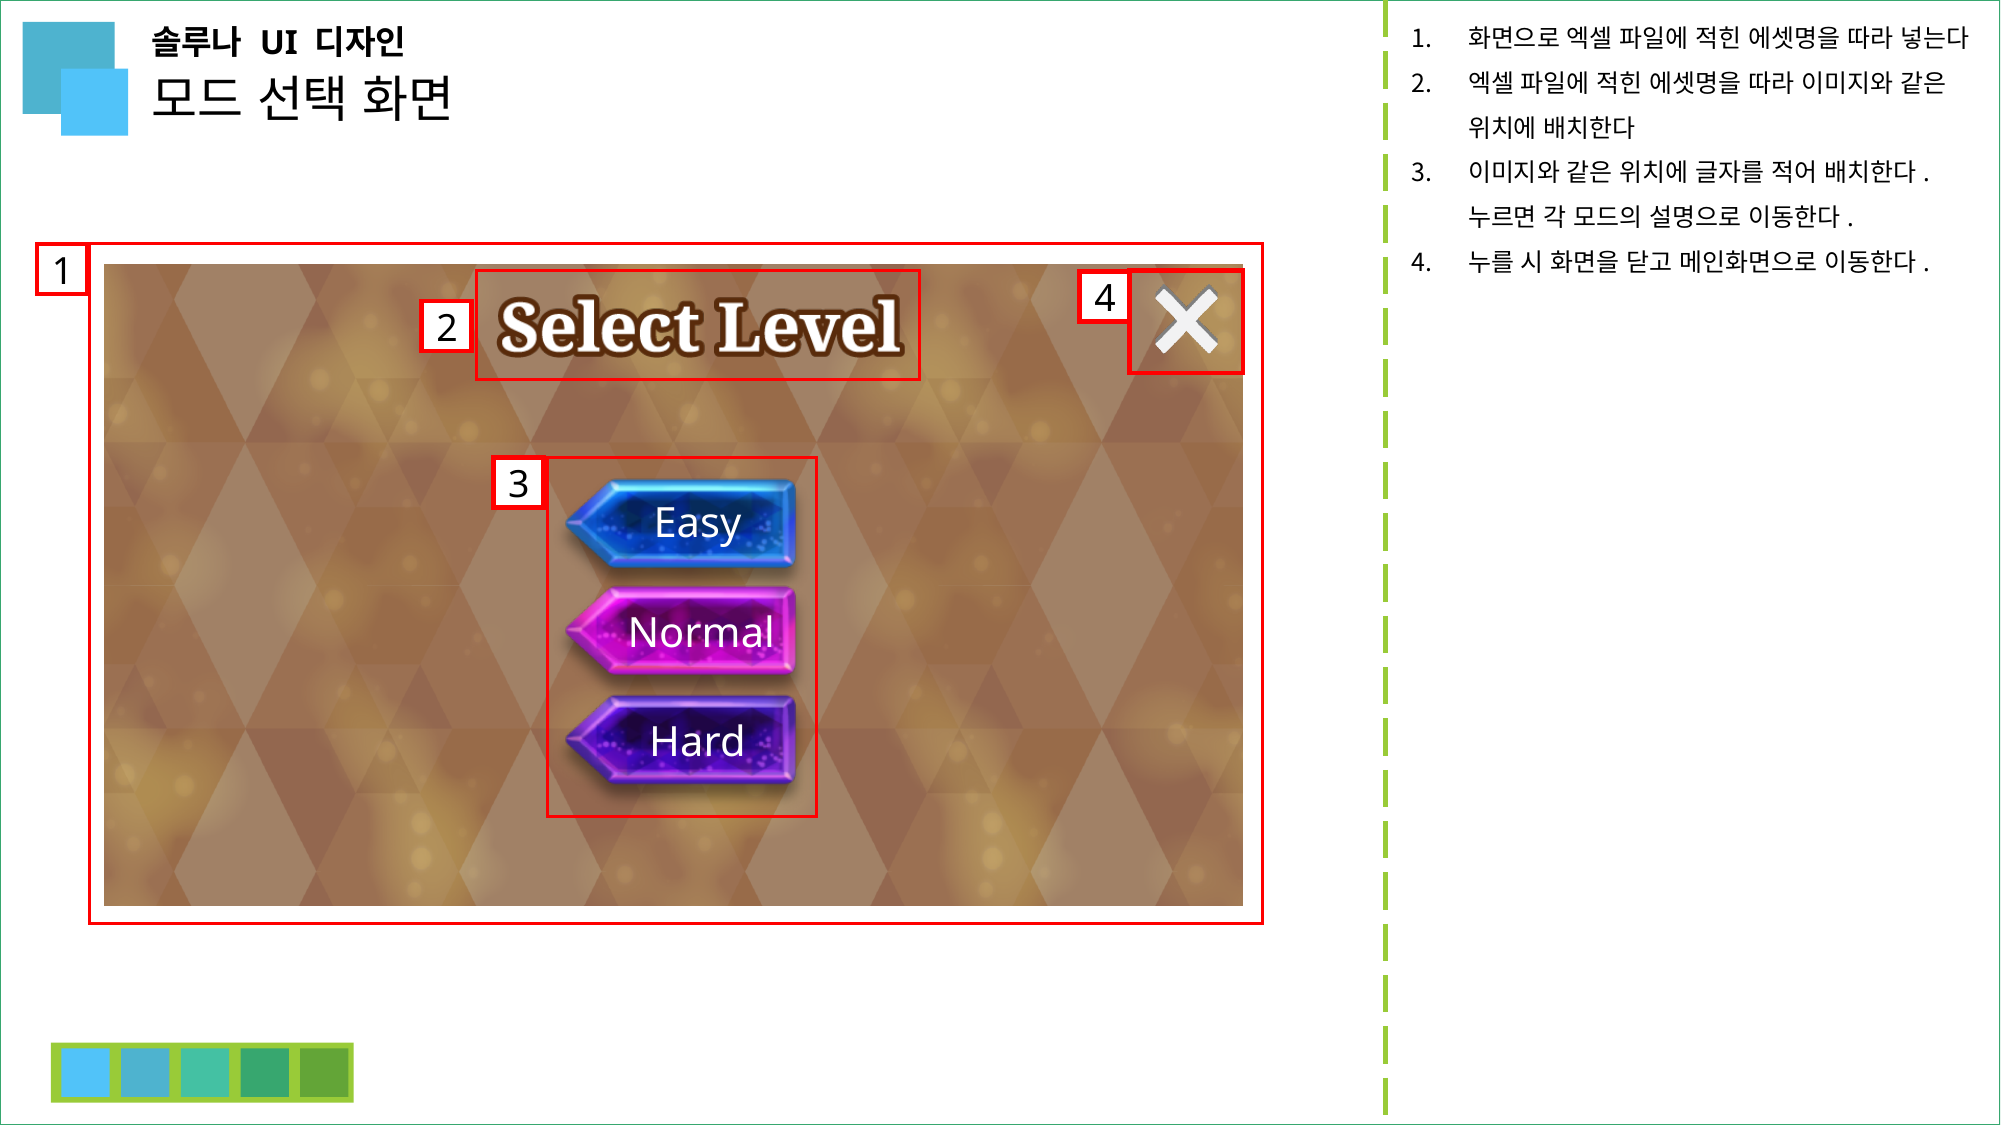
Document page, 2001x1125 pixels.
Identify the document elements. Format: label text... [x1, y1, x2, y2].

text_box [88, 242, 1263, 924]
picture [104, 261, 1243, 906]
text_box 1 [36, 243, 88, 295]
text_box 솔루나 UI 디자인 [136, 13, 513, 60]
text_box 모드 선택 화면 [136, 60, 674, 136]
text_box 화면으로 엑셀 파일에 적힌 에셋명을 따라 넣는다 엑셀 파일에 적힌 에셋명을 따라 이미지와 같은 위치에 배치한다 이미지와 같은 위치에 글자를 적어 배치한다. 누르면 각 모드의 설명으로 이동한다. 누를 시 화면을 닫고 메인화면으로 이동한다. [1397, 0, 1986, 284]
